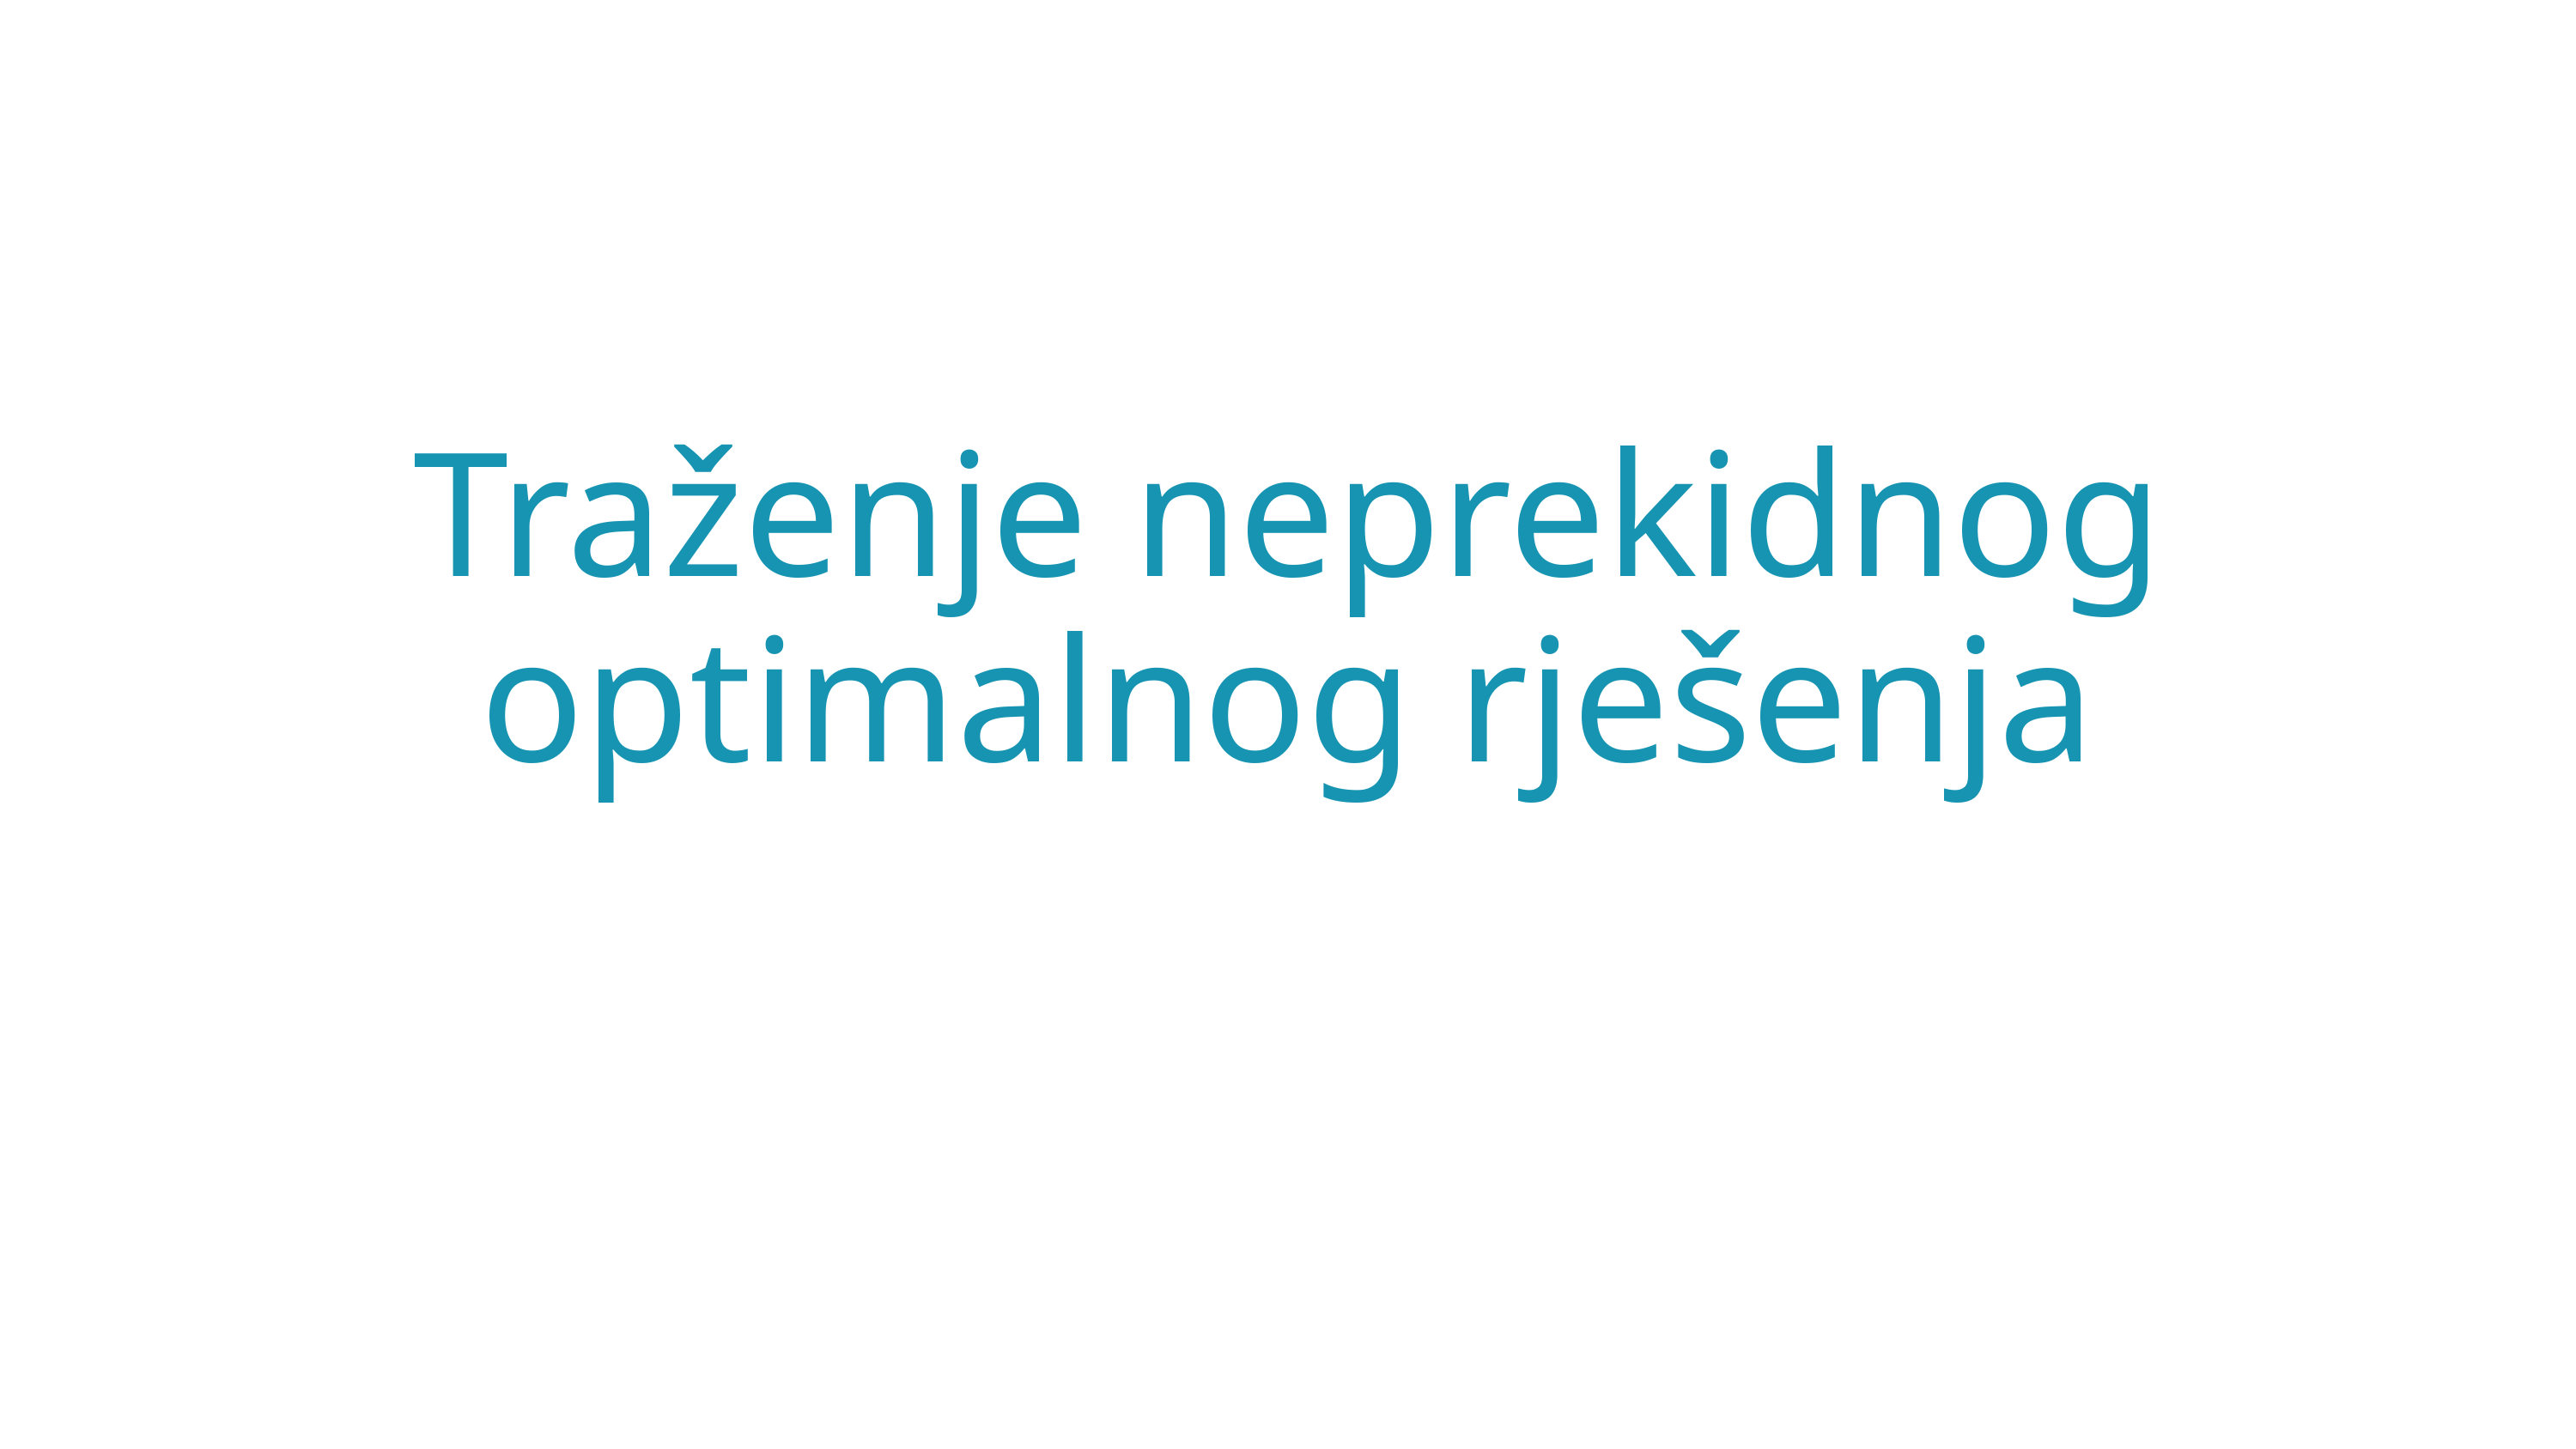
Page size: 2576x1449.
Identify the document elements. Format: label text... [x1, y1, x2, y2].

title Traženje neprekidnog optimalnog rješenja [216, 363, 2360, 805]
